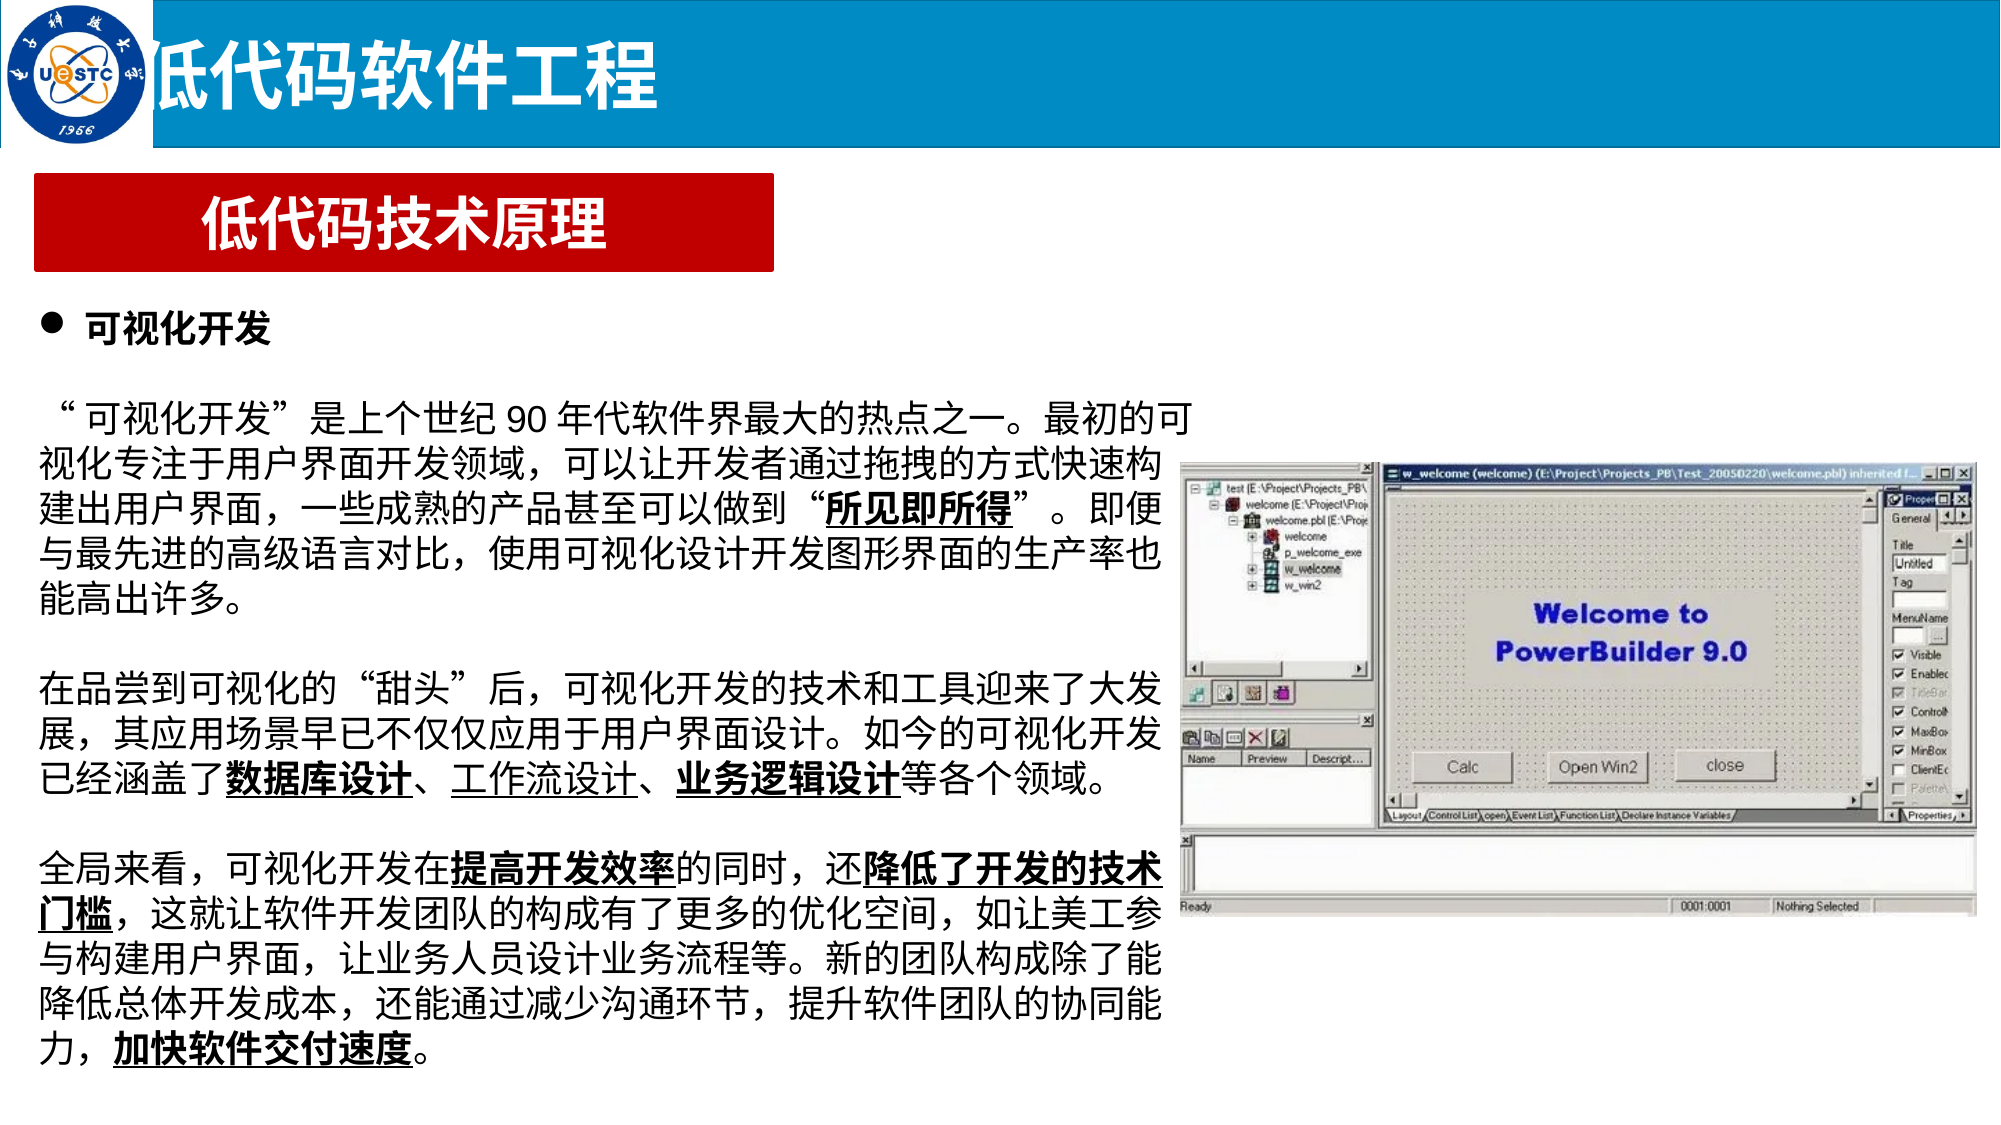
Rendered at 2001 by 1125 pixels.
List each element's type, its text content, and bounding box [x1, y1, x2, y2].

text_box 低代码软件工程 [153, 0, 2000, 148]
text_box 低代码技术原理 [36, 175, 772, 270]
picture [1180, 462, 1977, 917]
text_box 可视化开发 “可视化开发”是上个世纪90年代软件界最大的热点之一。最初的可视化专注于用户界面开发领域，可以让开发者通过拖拽的方式快速构建出用户界面，一些成熟的产品甚至可以做到“所见即所得”。即便与最先进的高级语言对比，使用可视化设计开发图形界面的生产率也能高出许多。 在品尝到可视化的“甜头”后，可视化开发的技术和工具迎来了大发展，其应用场景早已不仅仅应用于用户界面设计。如今的可视化开发已经涵盖了数据库设计、工作流设计、业务逻辑设计等各个领域。 全局来看，可视化开发在提高开发效率的同时，还降低了开发的技术门槛，这就让软件开发团队的构成有了更多的优化空间，如让美工参与构建用户界面，让业务人员设计业务流程等。新的团队构成除了能降低总体开发成本，还能通过减少沟通环节，提升软件团队的协同能力，加快软件交付速度。 [23, 297, 1216, 1078]
picture [2, 0, 153, 148]
